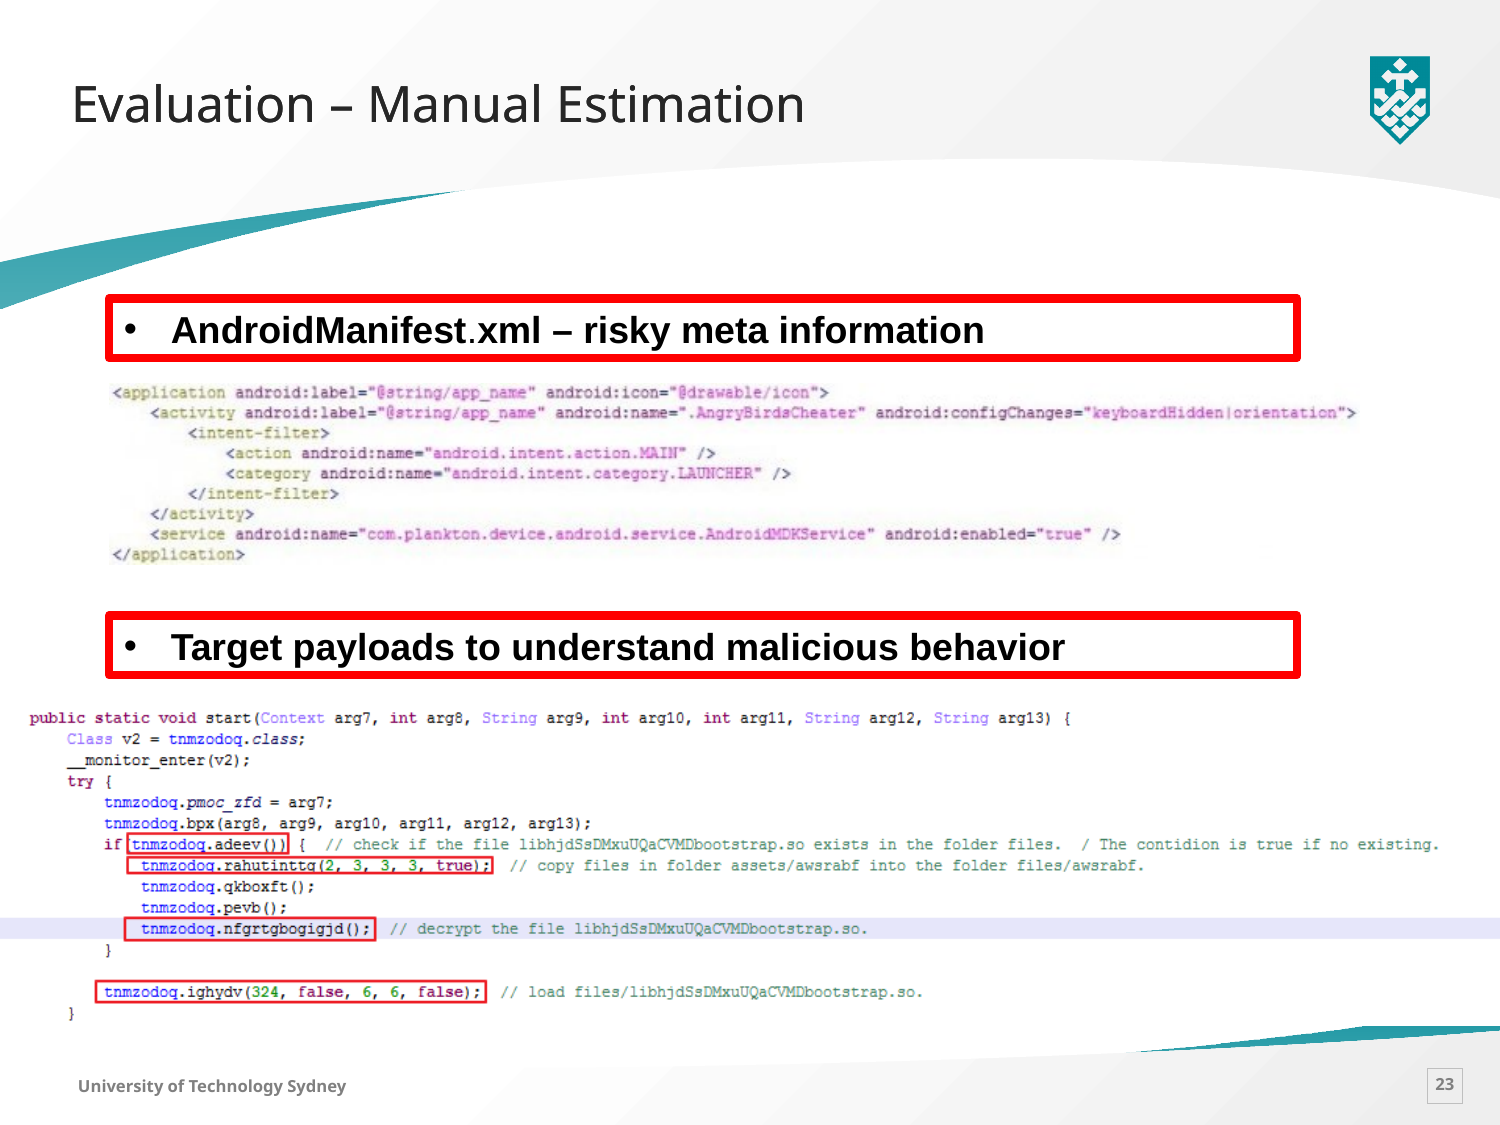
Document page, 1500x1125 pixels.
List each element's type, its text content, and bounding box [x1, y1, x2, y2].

text_box Evaluation – Manual Estimation [59, 60, 1409, 149]
text_box AndroidManifest.xml – risky meta information [109, 298, 1297, 359]
picture [108, 382, 1360, 565]
text_box Target payloads to understand malicious behavior [109, 615, 1297, 676]
picture [0, 701, 1500, 1027]
picture [1370, 56, 1430, 145]
